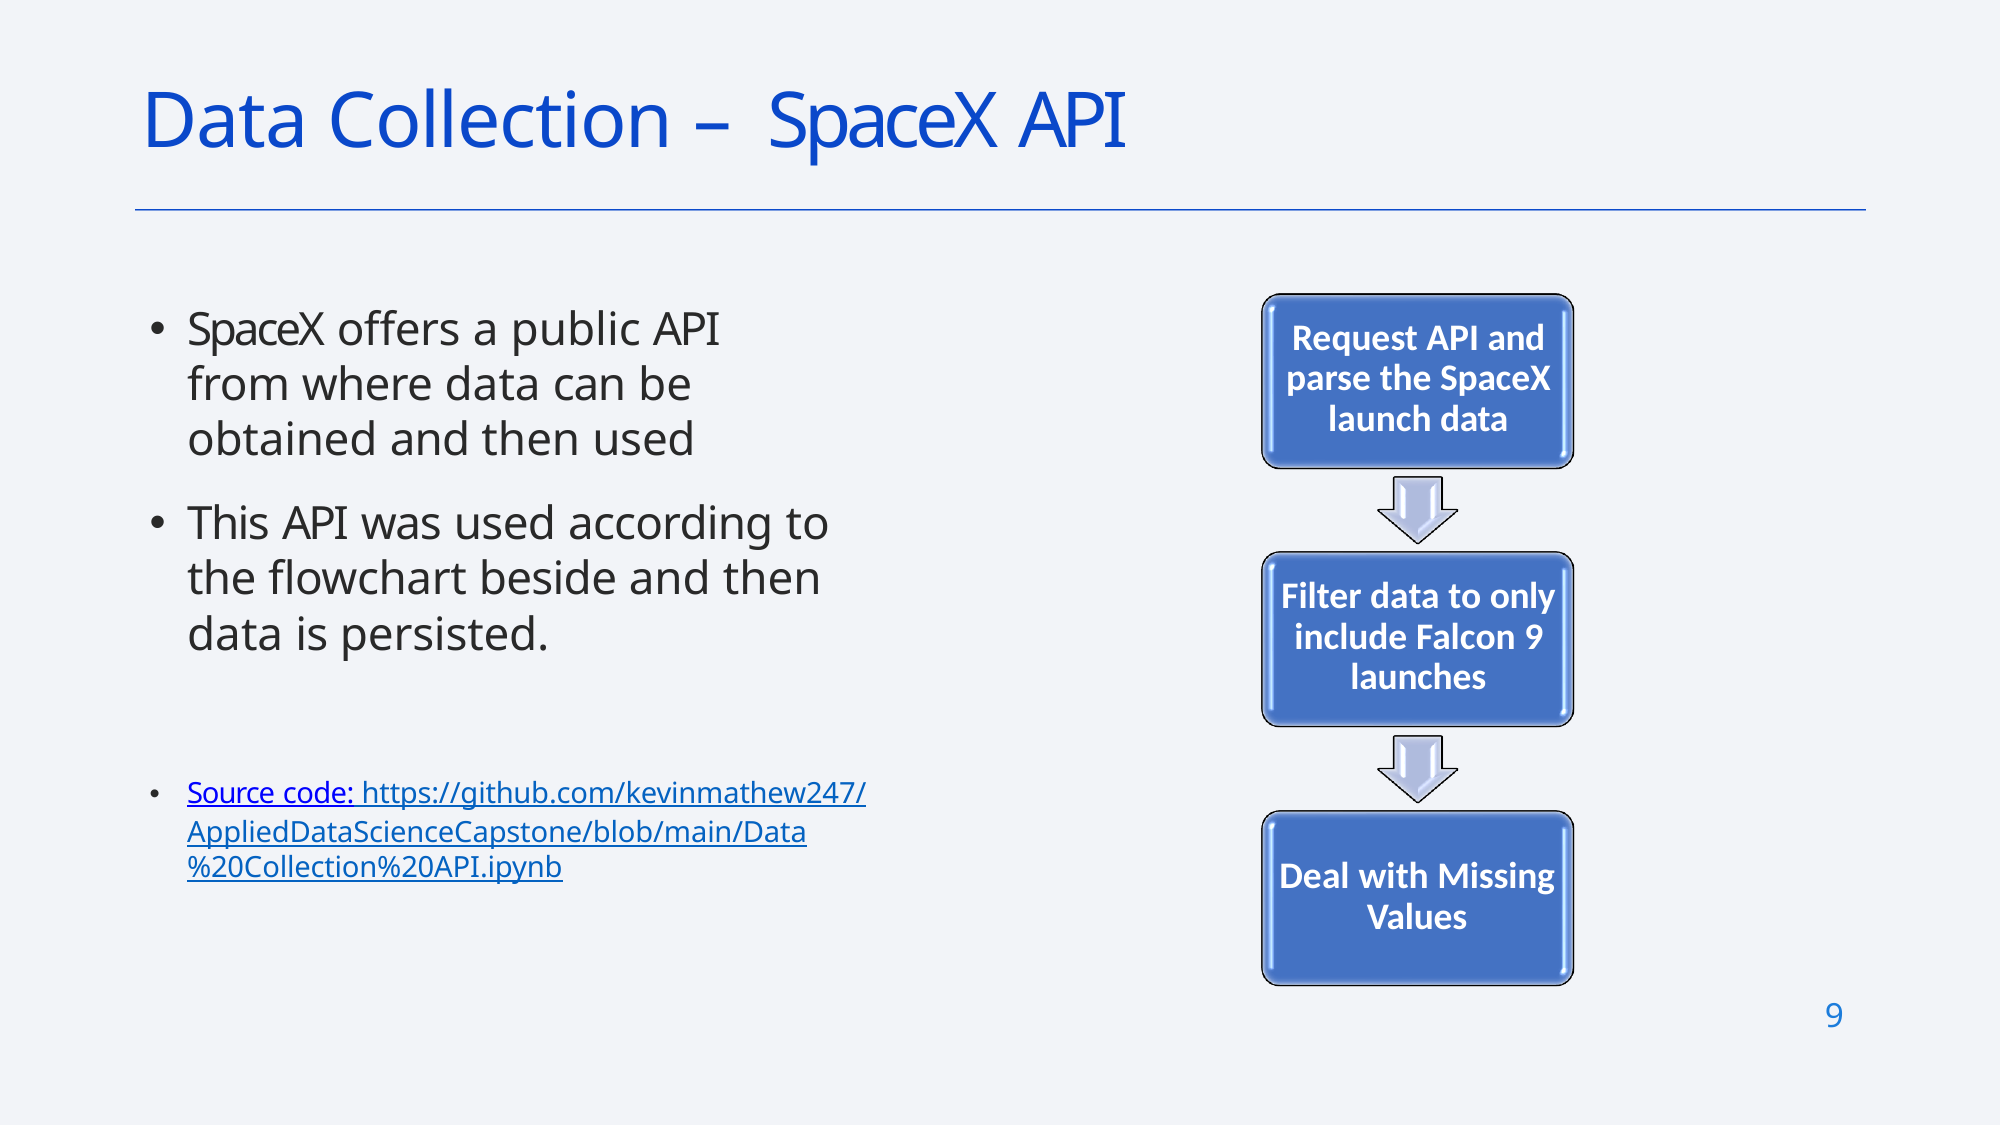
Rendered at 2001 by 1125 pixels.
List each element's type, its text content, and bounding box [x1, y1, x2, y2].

text_box Source code: https://github.com/kevinmathew247/AppliedDataScienceCapstone/blob/main/Data%20Collection%20API.ipynb [147, 771, 963, 884]
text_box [1259, 475, 1575, 729]
title Data Collection – SpaceX API [139, 68, 1767, 259]
text_box SpaceX offers a public API from where data can be obtained and then used This API was used according to the flowchart beside and then data is persisted. [147, 297, 875, 659]
picture [0, 0, 2000, 1125]
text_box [1259, 733, 1575, 987]
slide_number 9 [1818, 1001, 1874, 1125]
